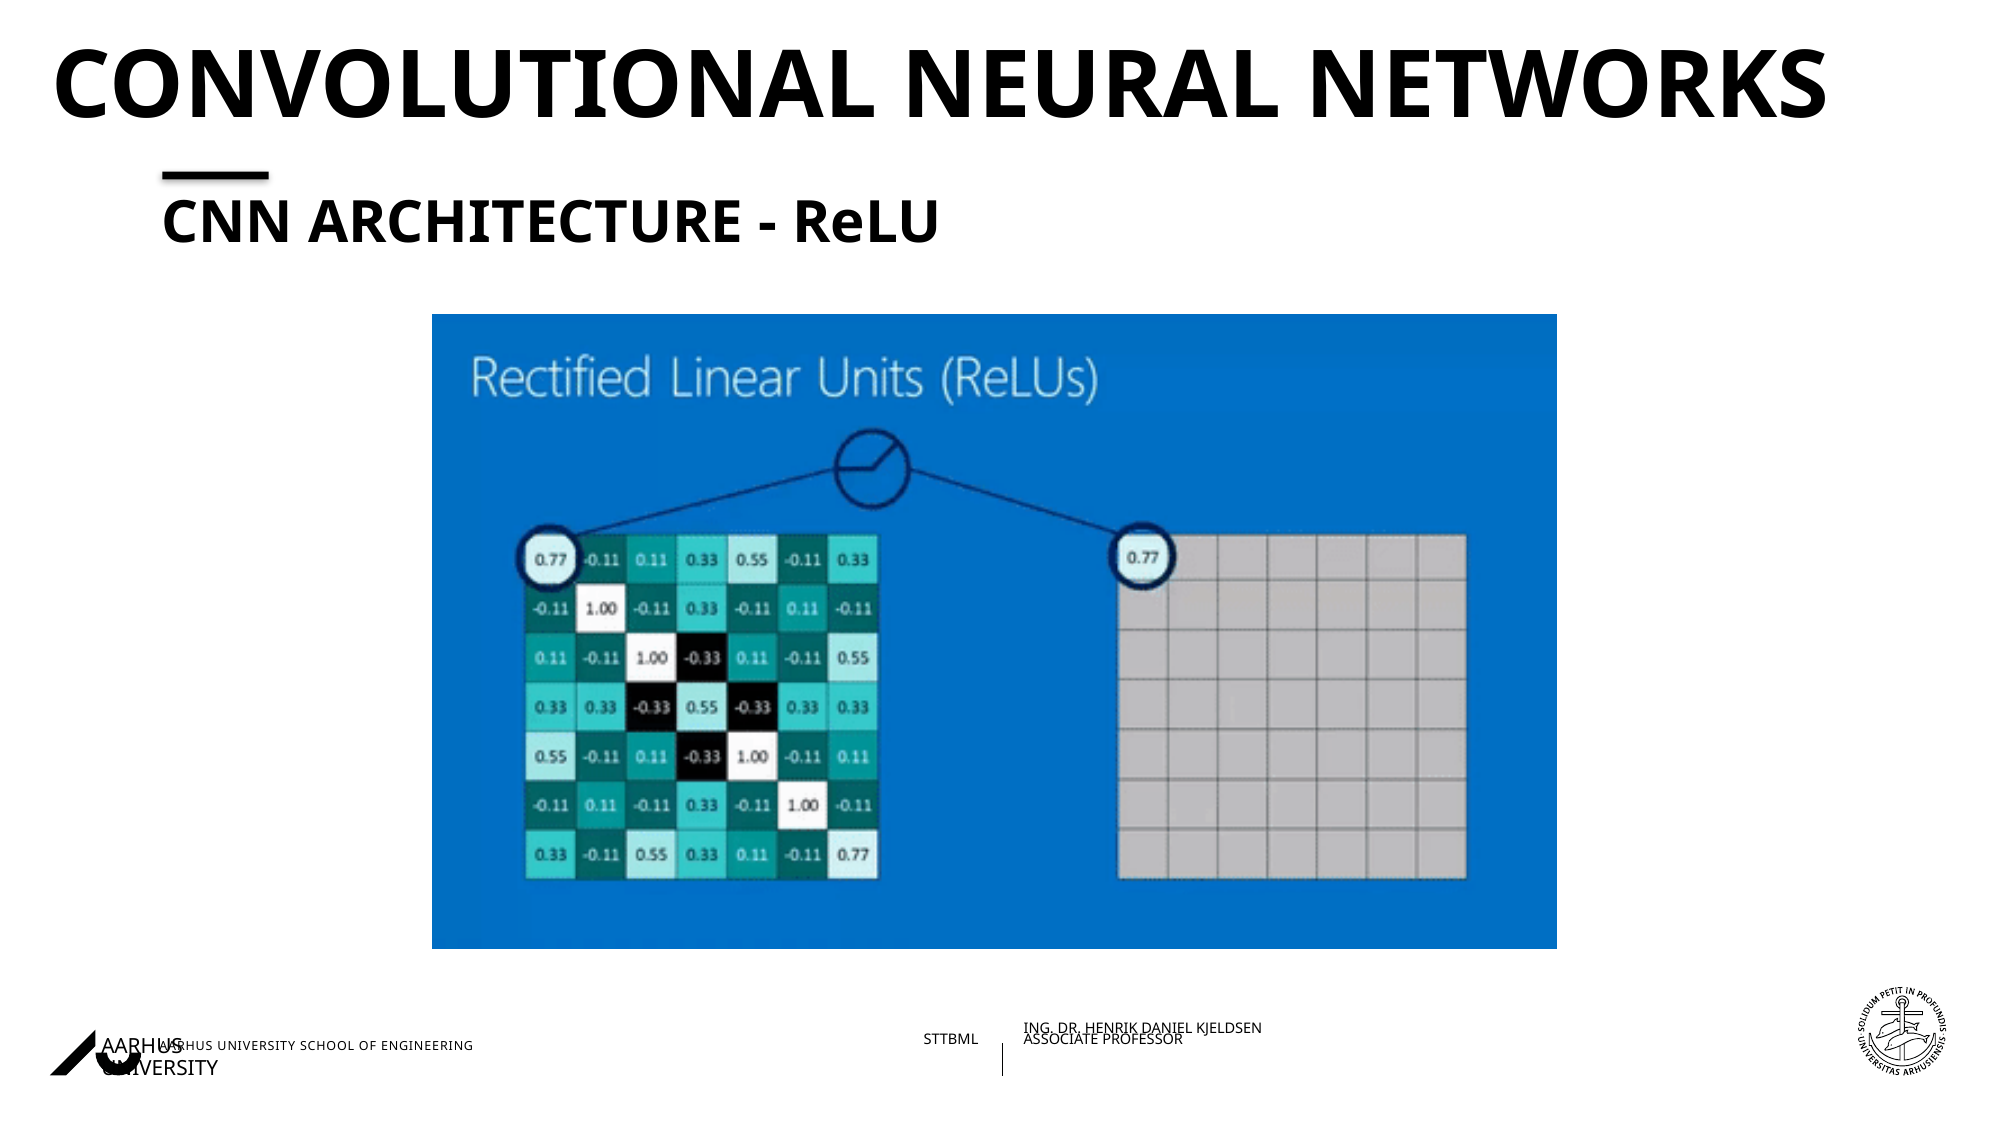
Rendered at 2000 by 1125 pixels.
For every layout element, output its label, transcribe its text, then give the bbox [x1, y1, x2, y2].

title CONVOLUTIONAL NEURAL NETWORKS [51, 37, 1948, 162]
picture [432, 314, 1557, 949]
text_box CNN ARCHITECTURE - ReLU [161, 189, 1366, 256]
